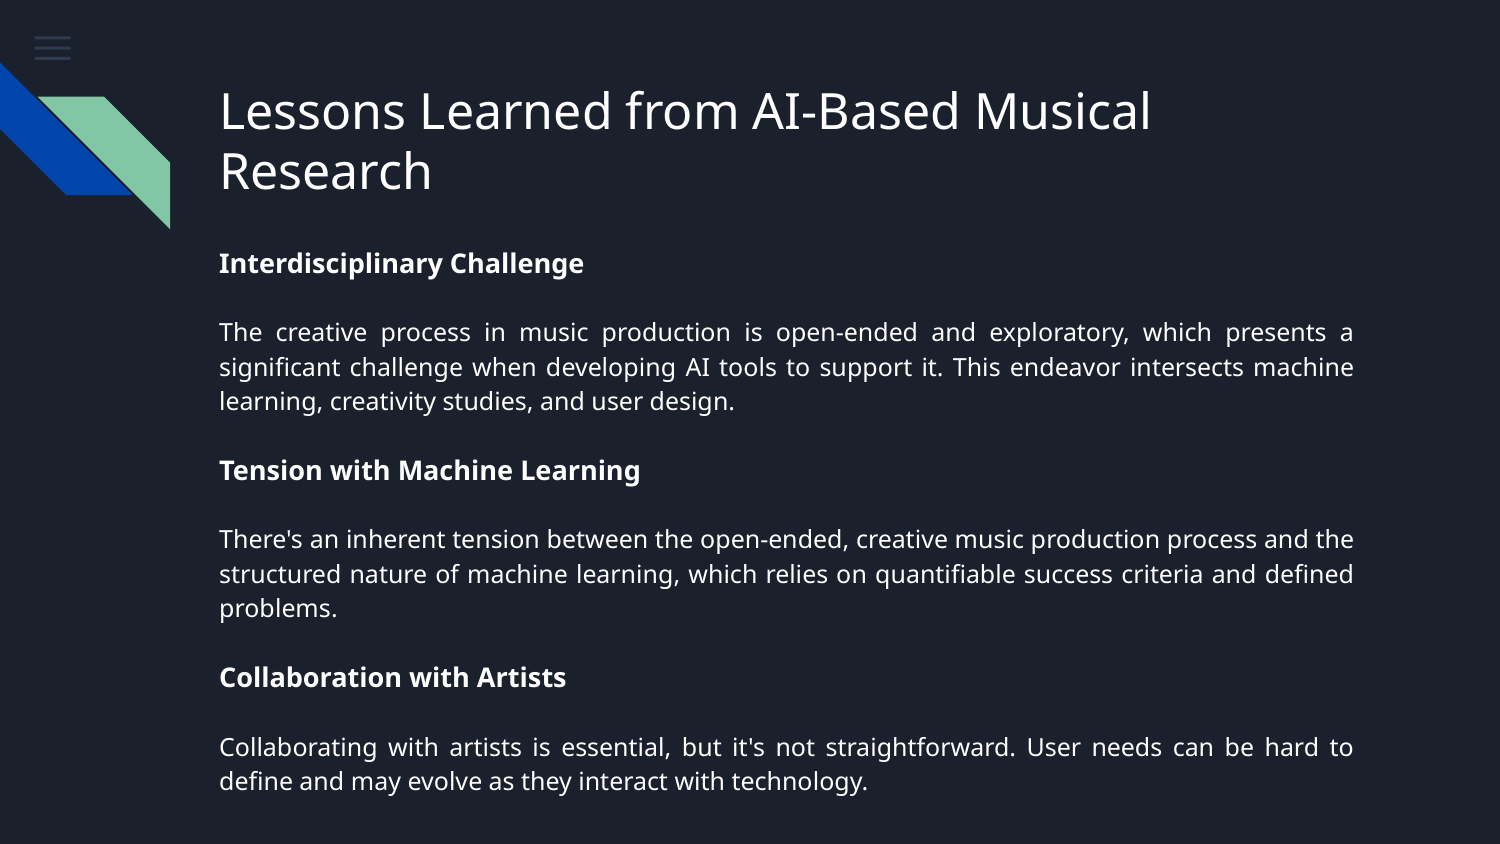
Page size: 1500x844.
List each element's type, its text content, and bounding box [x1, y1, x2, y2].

title Lessons Learned from AI-Based Musical Research [204, 64, 1359, 215]
list Interdisciplinary Challenge The creative process in music production is open-ended and exploratory, which presents a significant challenge when developing AI tools to support it. This endeavor intersects machine learning, creativity studies, and user design. Tension with Machine Learning There's an inherent tension between the open-ended, creative music production process and the structured nature of machine learning, which relies on quantifiable success criteria and defined problems. Collaboration with Artists Collaborating with artists is essential, but it's not straightforward. User needs can be hard to define and may evolve as they interact with technology. [204, 226, 1371, 691]
